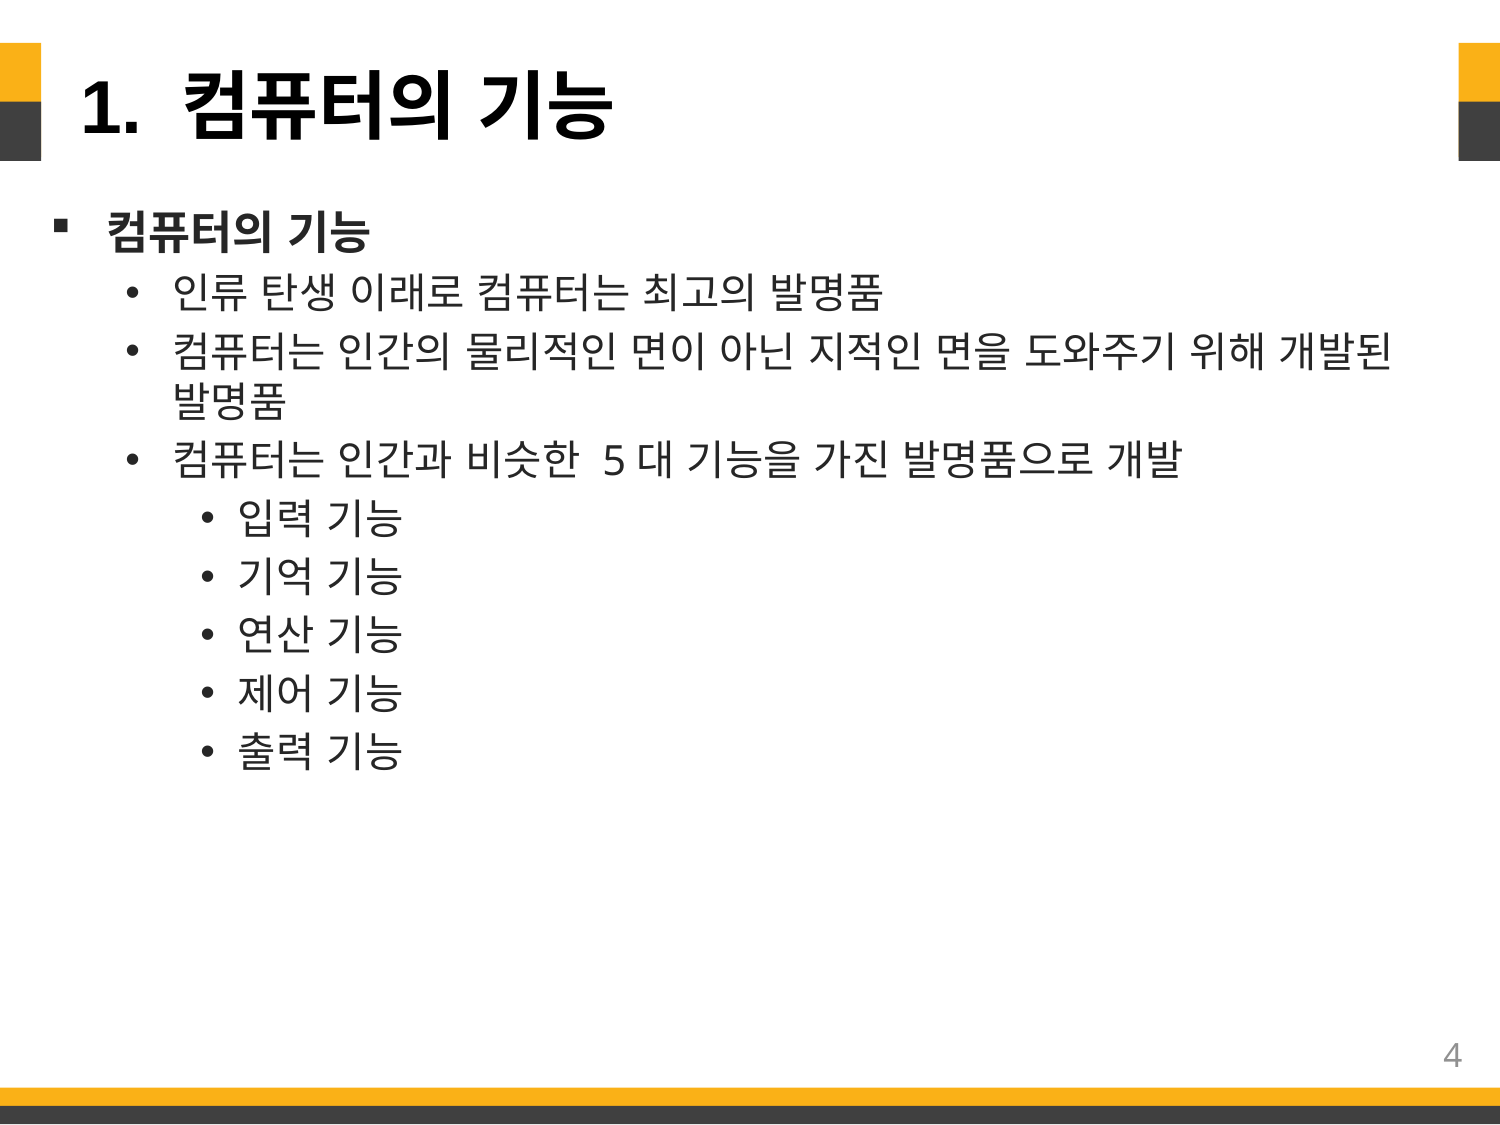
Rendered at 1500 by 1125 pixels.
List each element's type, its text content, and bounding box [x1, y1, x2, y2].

slide_number 4 [1139, 1026, 1478, 1087]
list 컴퓨터의 기능 인류 탄생 이래로 컴퓨터는 최고의 발명품 컴퓨터는 인간의 물리적인 면이 아닌 지적인 면을 도와주기 위해 개발된 발명품 컴퓨터는 인간과 비슷한 5대 기능을 가진 발명품으로 개발 입력 기능 기억 기능 연산 기능 제어 기능 출력 기능 [35, 196, 1471, 1012]
title 1. 컴퓨터의 기능 [64, 47, 1447, 161]
